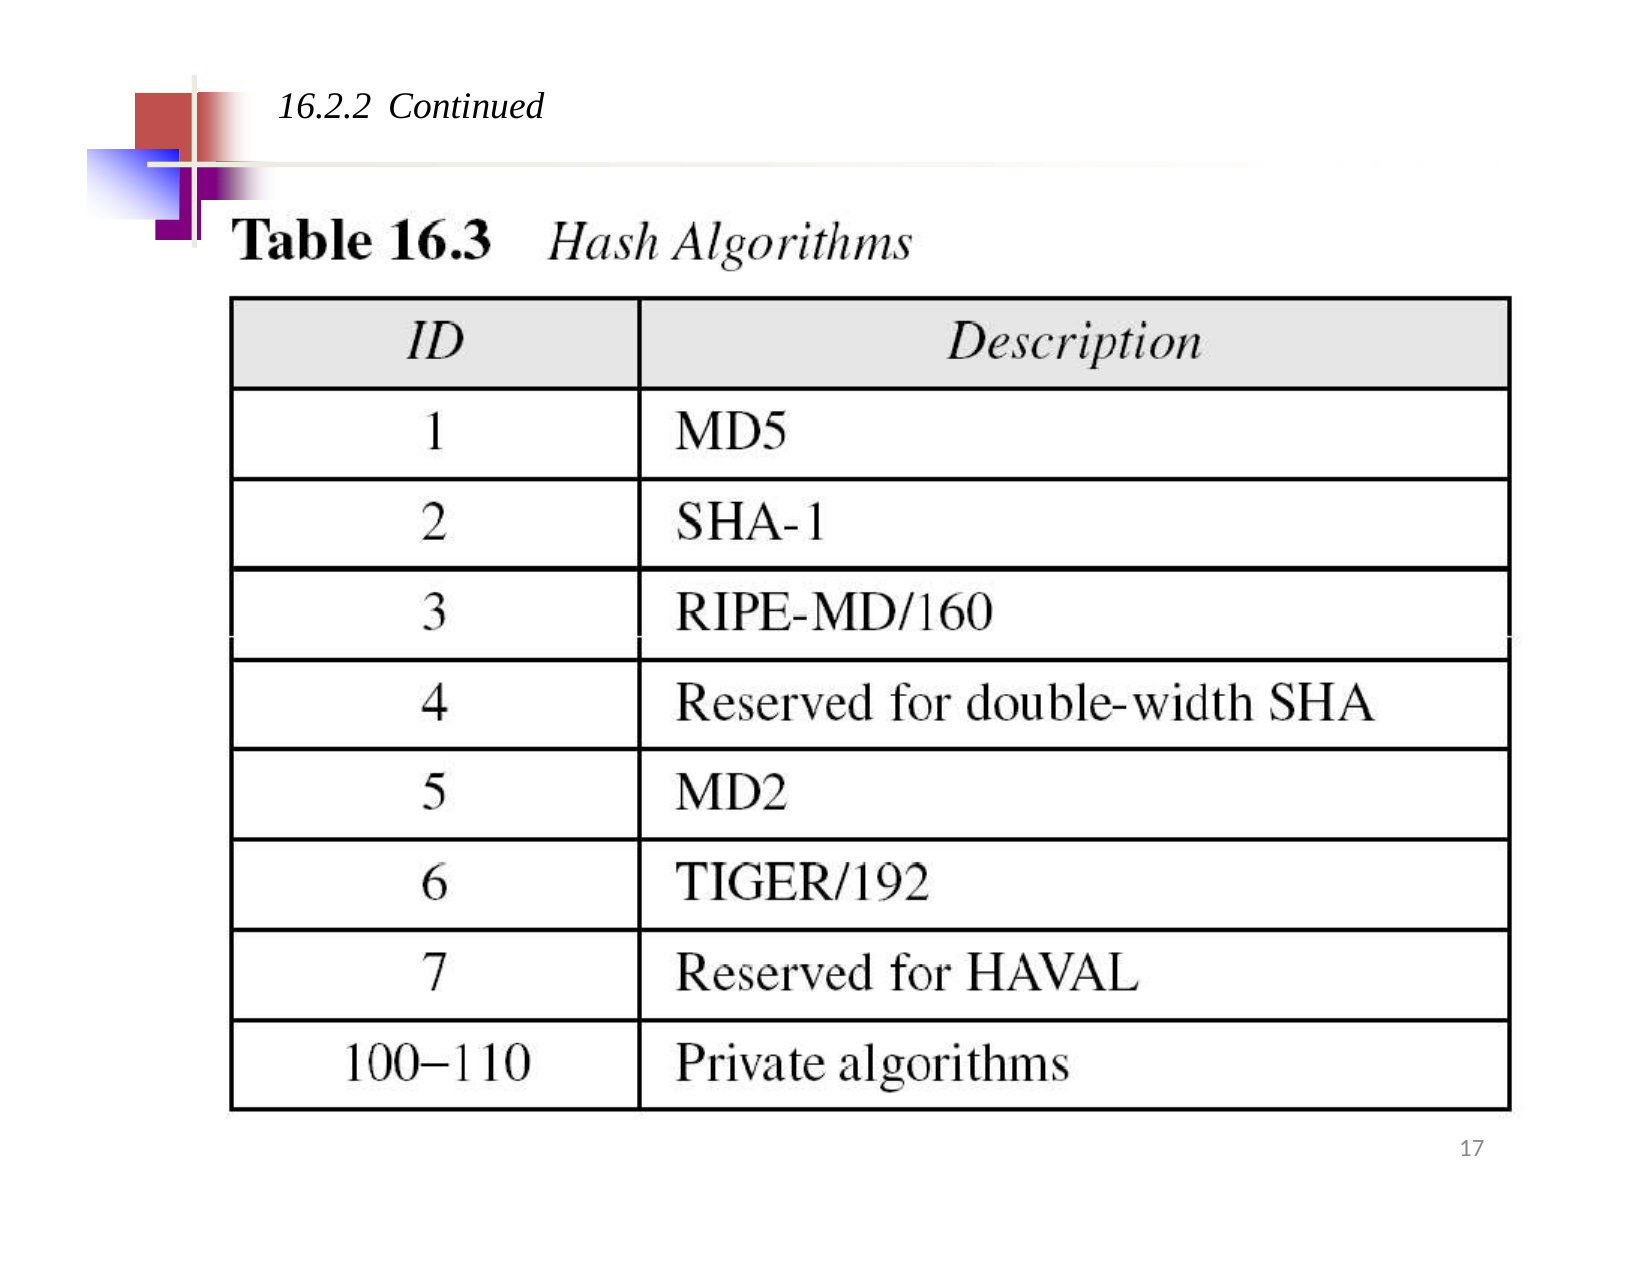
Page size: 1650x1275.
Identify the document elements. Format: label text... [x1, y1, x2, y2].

picture [87, 149, 191, 240]
text_box 16.2.2 Continued [275, 79, 549, 127]
slide_number 17 [1457, 1146, 1491, 1275]
picture [197, 92, 1558, 1138]
